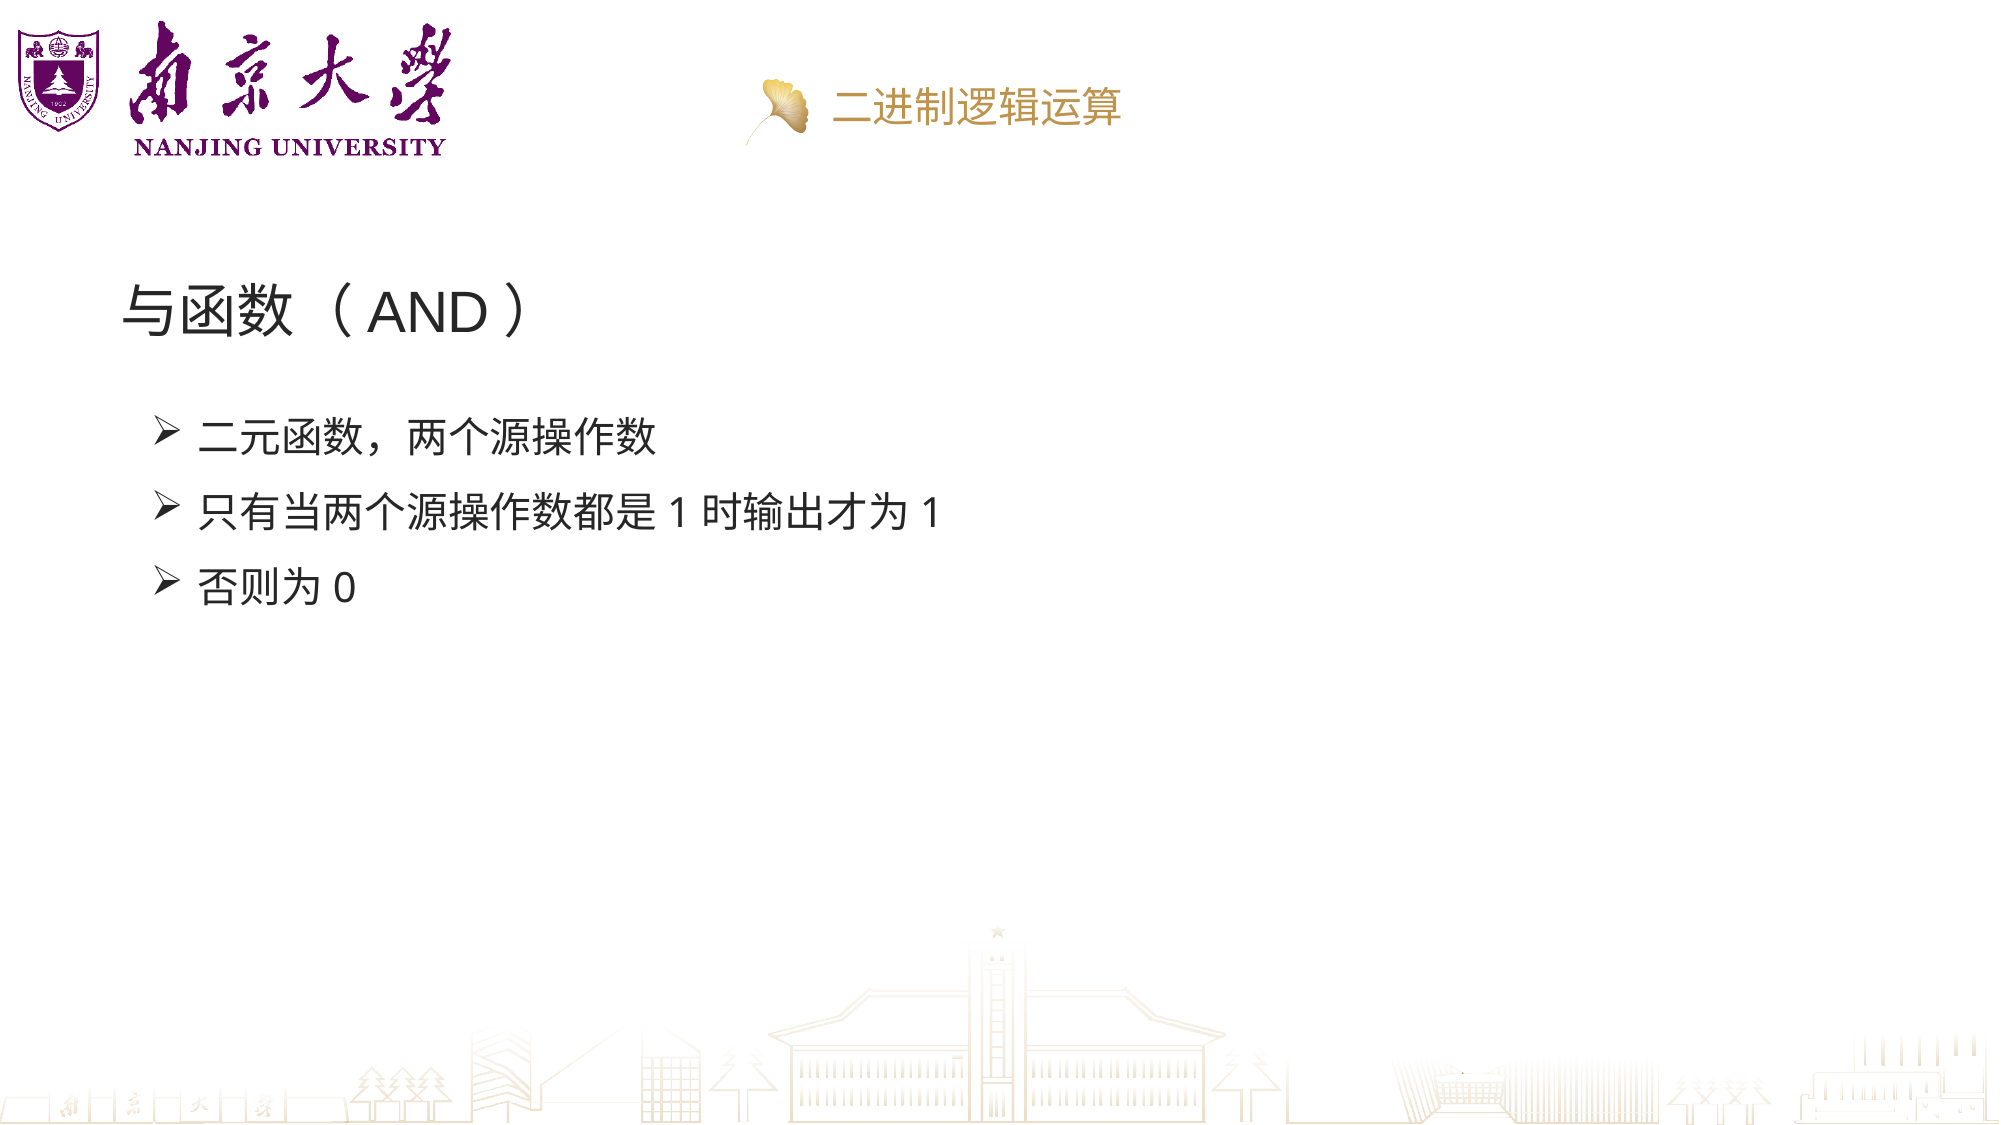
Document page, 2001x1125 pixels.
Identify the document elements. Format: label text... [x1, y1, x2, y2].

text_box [116, 249, 1938, 612]
picture [18, 21, 451, 160]
text_box 二进制逻辑运算 [816, 73, 1226, 139]
picture [731, 64, 830, 169]
